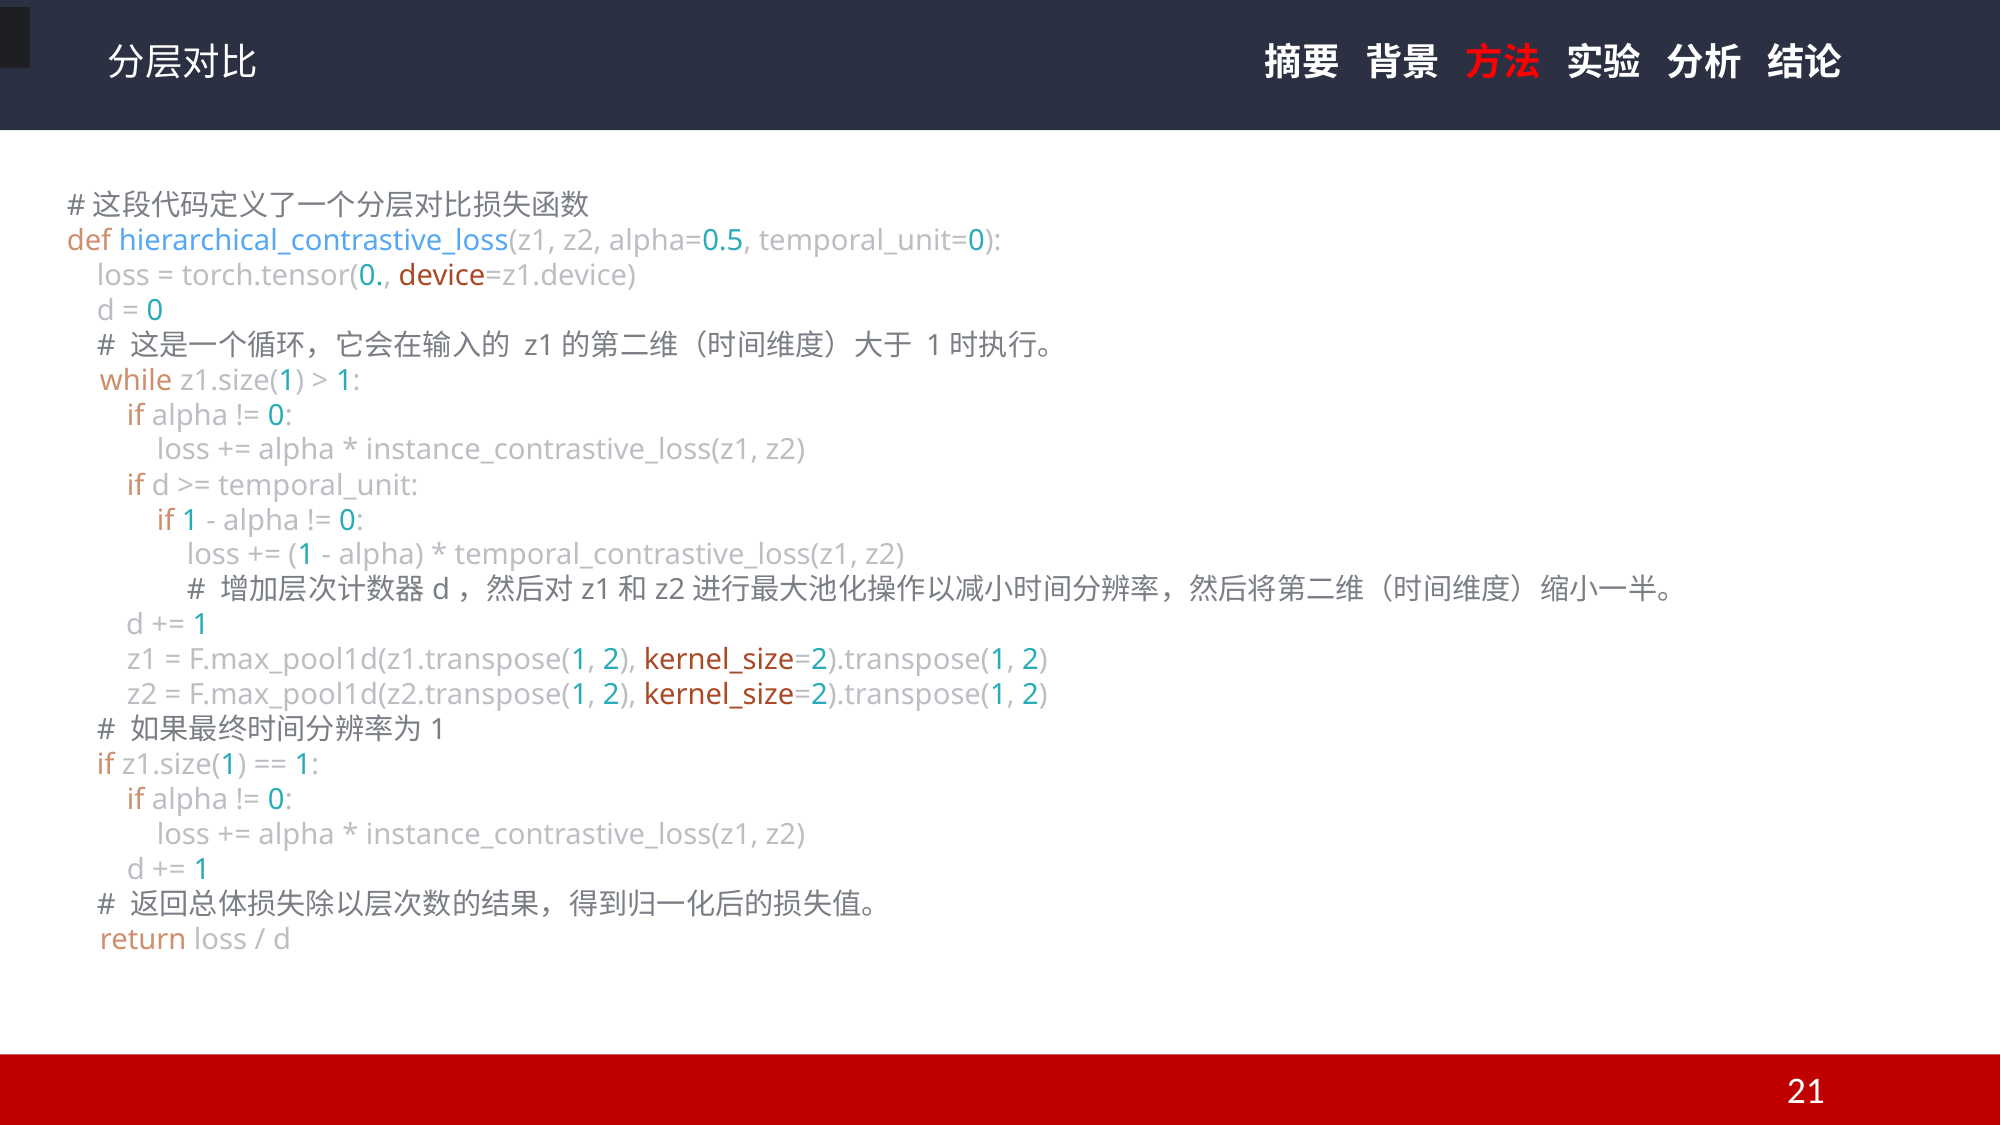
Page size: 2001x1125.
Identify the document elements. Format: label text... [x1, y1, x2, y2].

slide_number 21 [1389, 1058, 1840, 1119]
text_box 摘要 背景 方法 实验 分析 结论 [1250, 30, 1924, 91]
text_box 分层对比 [92, 30, 372, 91]
text_box [0, 7, 31, 68]
text_box #这段代码定义了一个分层对比损失函数 def hierarchical_contrastive_loss(z1, z2, alpha=0.5, temporal_unit=0): loss = torch.tensor(0., device=z1.device) d = 0 # 这是一个循环，它会在输入的 z1的第二维（时间维度）大于 1时执行。 while z1.size(1) > 1: if alpha != 0: loss += alpha * instance_contrastive_loss(z1, z2) if d >= temporal_unit: if 1 - alpha != 0: loss += (1 - alpha) * temporal_contrastive_loss(z1, z2) # 增加层次计数器d，然后对z1和z2进行最大池化操作以减小时间分辨率，然后将第二维（时间维度）缩小一半。 d += 1 z1 = F.max_pool1d(z1.transpose(1, 2), kernel_size=2).transpose(1, 2) z2 = F.max_pool1d(z2.transpose(1, 2), kernel_size=2).transpose(1, 2) # 如果最终时间分辨率为1 if z1.size(1) == 1: if alpha != 0: loss += alpha * instance_contrastive_loss(z1, z2) d += 1 # 返回总体损失除以层次数的结果，得到归一化后的损失值。 return loss / d [52, 178, 1975, 963]
